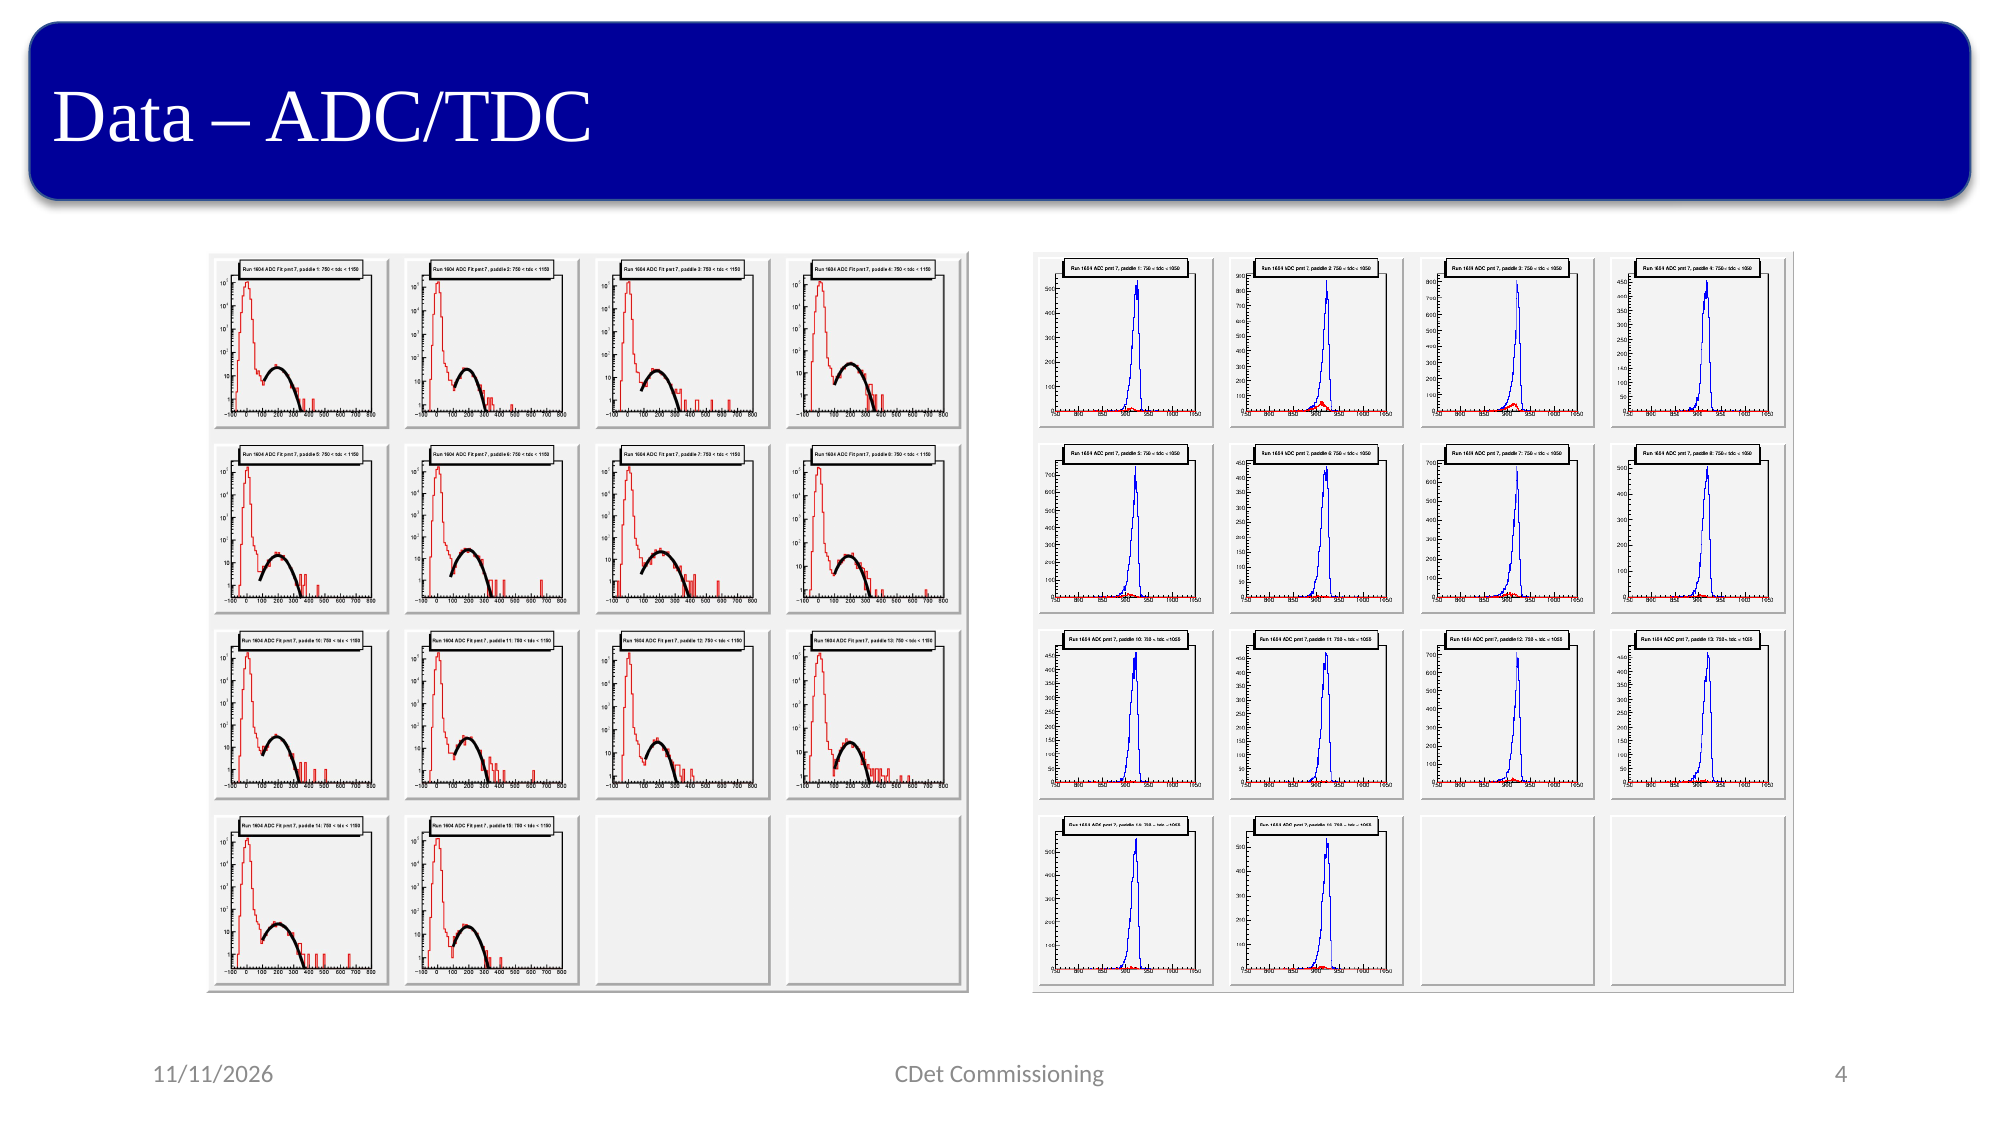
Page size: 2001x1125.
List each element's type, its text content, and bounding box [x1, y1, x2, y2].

slide_number 4 [1412, 1042, 1863, 1103]
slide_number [137, 1042, 588, 1103]
text_box Data – ADC/TDC [28, 21, 1972, 201]
picture [1031, 250, 1794, 993]
footer CDet Commissioning [662, 1042, 1338, 1103]
picture [206, 251, 969, 993]
